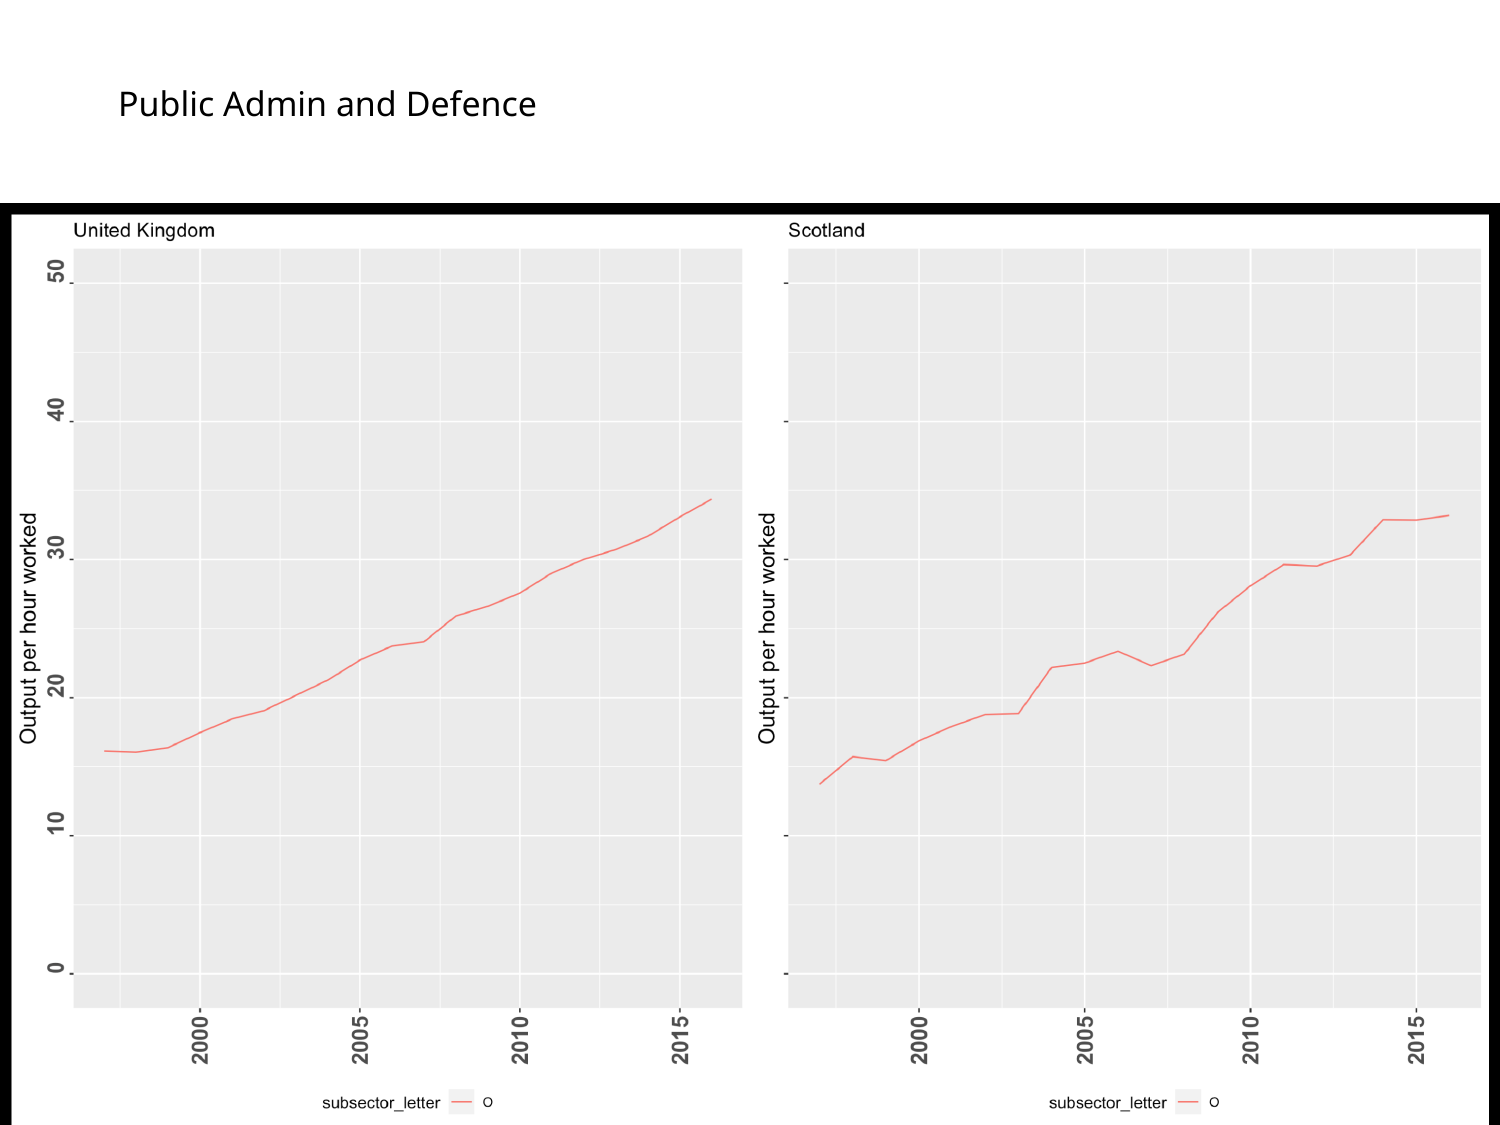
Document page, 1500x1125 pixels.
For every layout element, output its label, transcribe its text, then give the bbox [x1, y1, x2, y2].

picture [0, 203, 1500, 1125]
title Public Admin and Defence [103, 79, 1397, 132]
